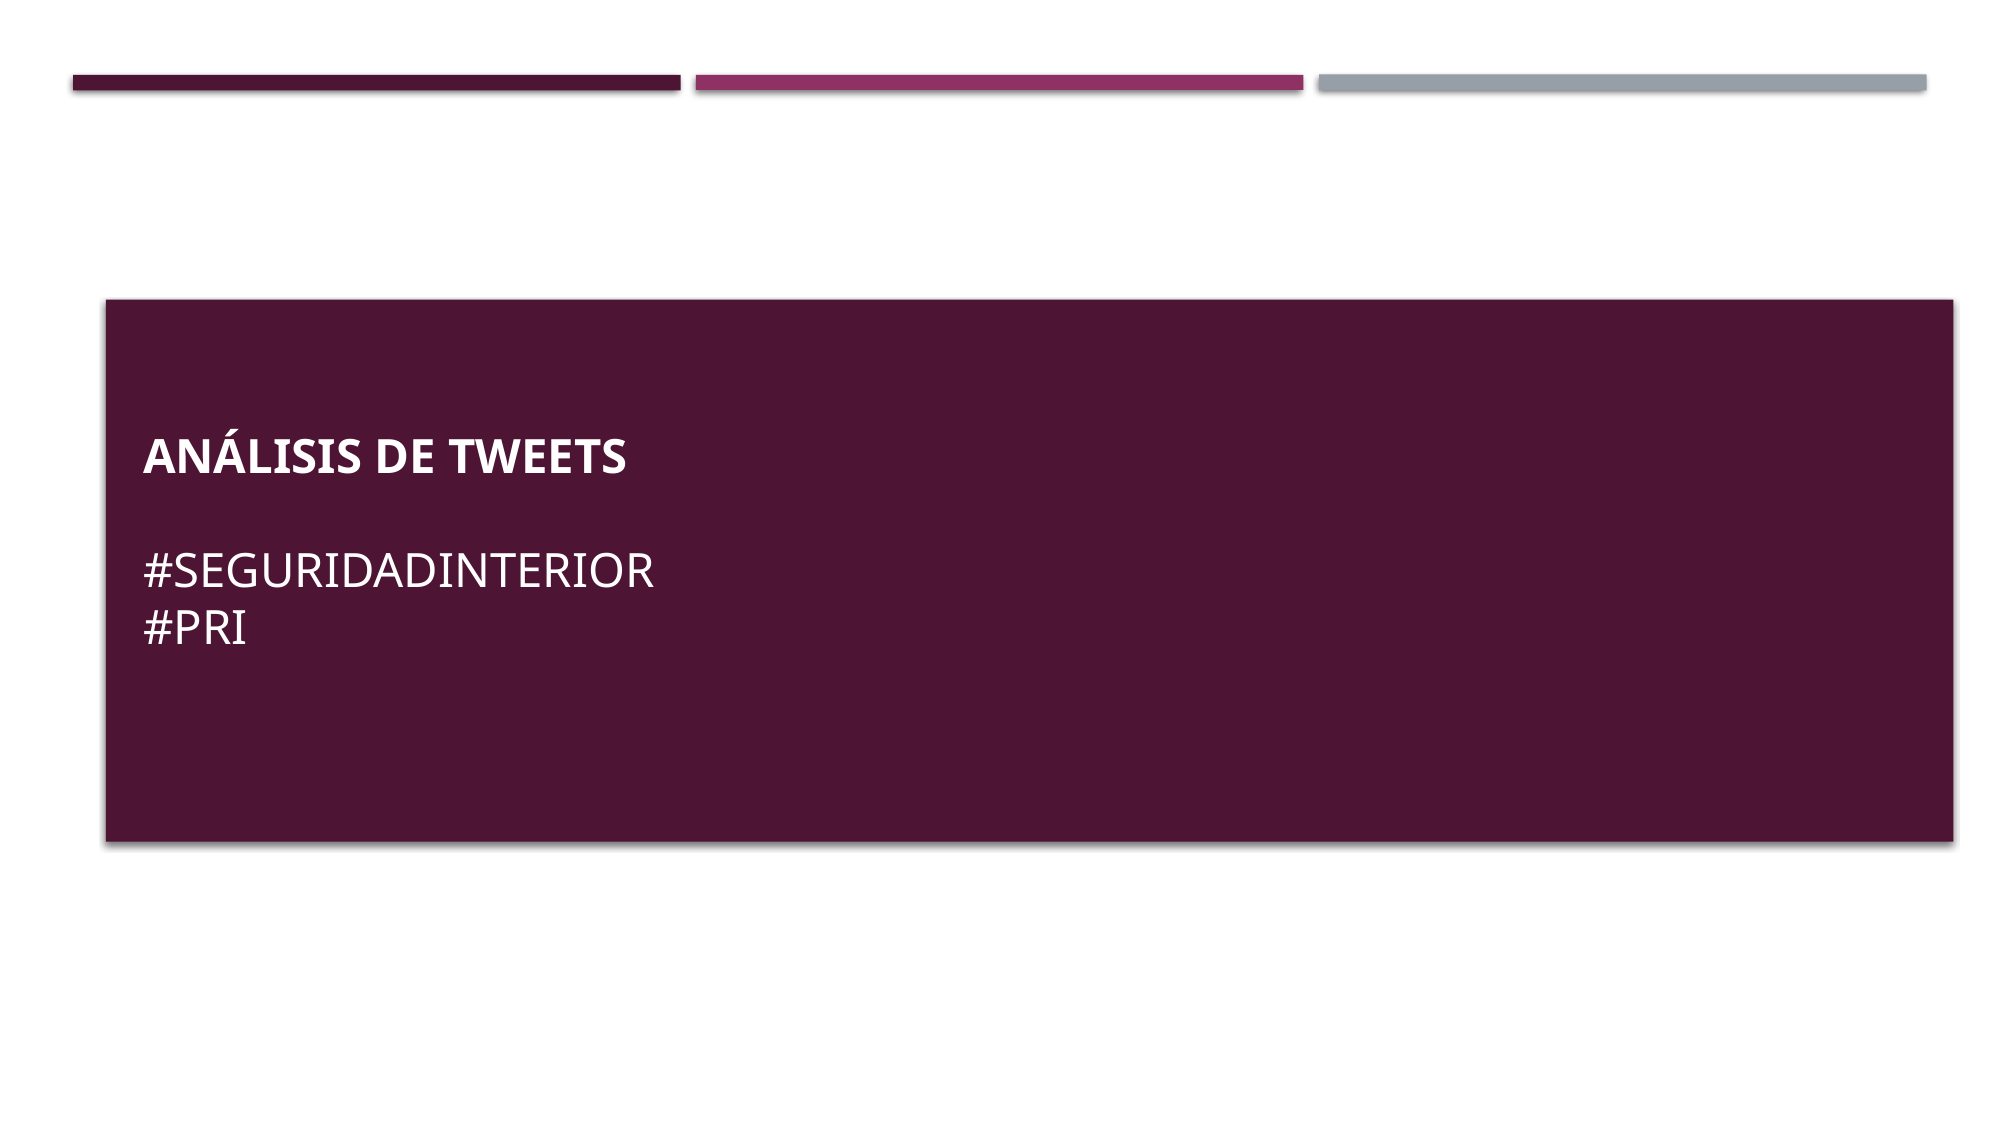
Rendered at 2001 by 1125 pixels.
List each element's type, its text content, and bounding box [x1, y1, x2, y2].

title Análisis de TWEETS #seguridadinterior #pri [128, 419, 1932, 662]
